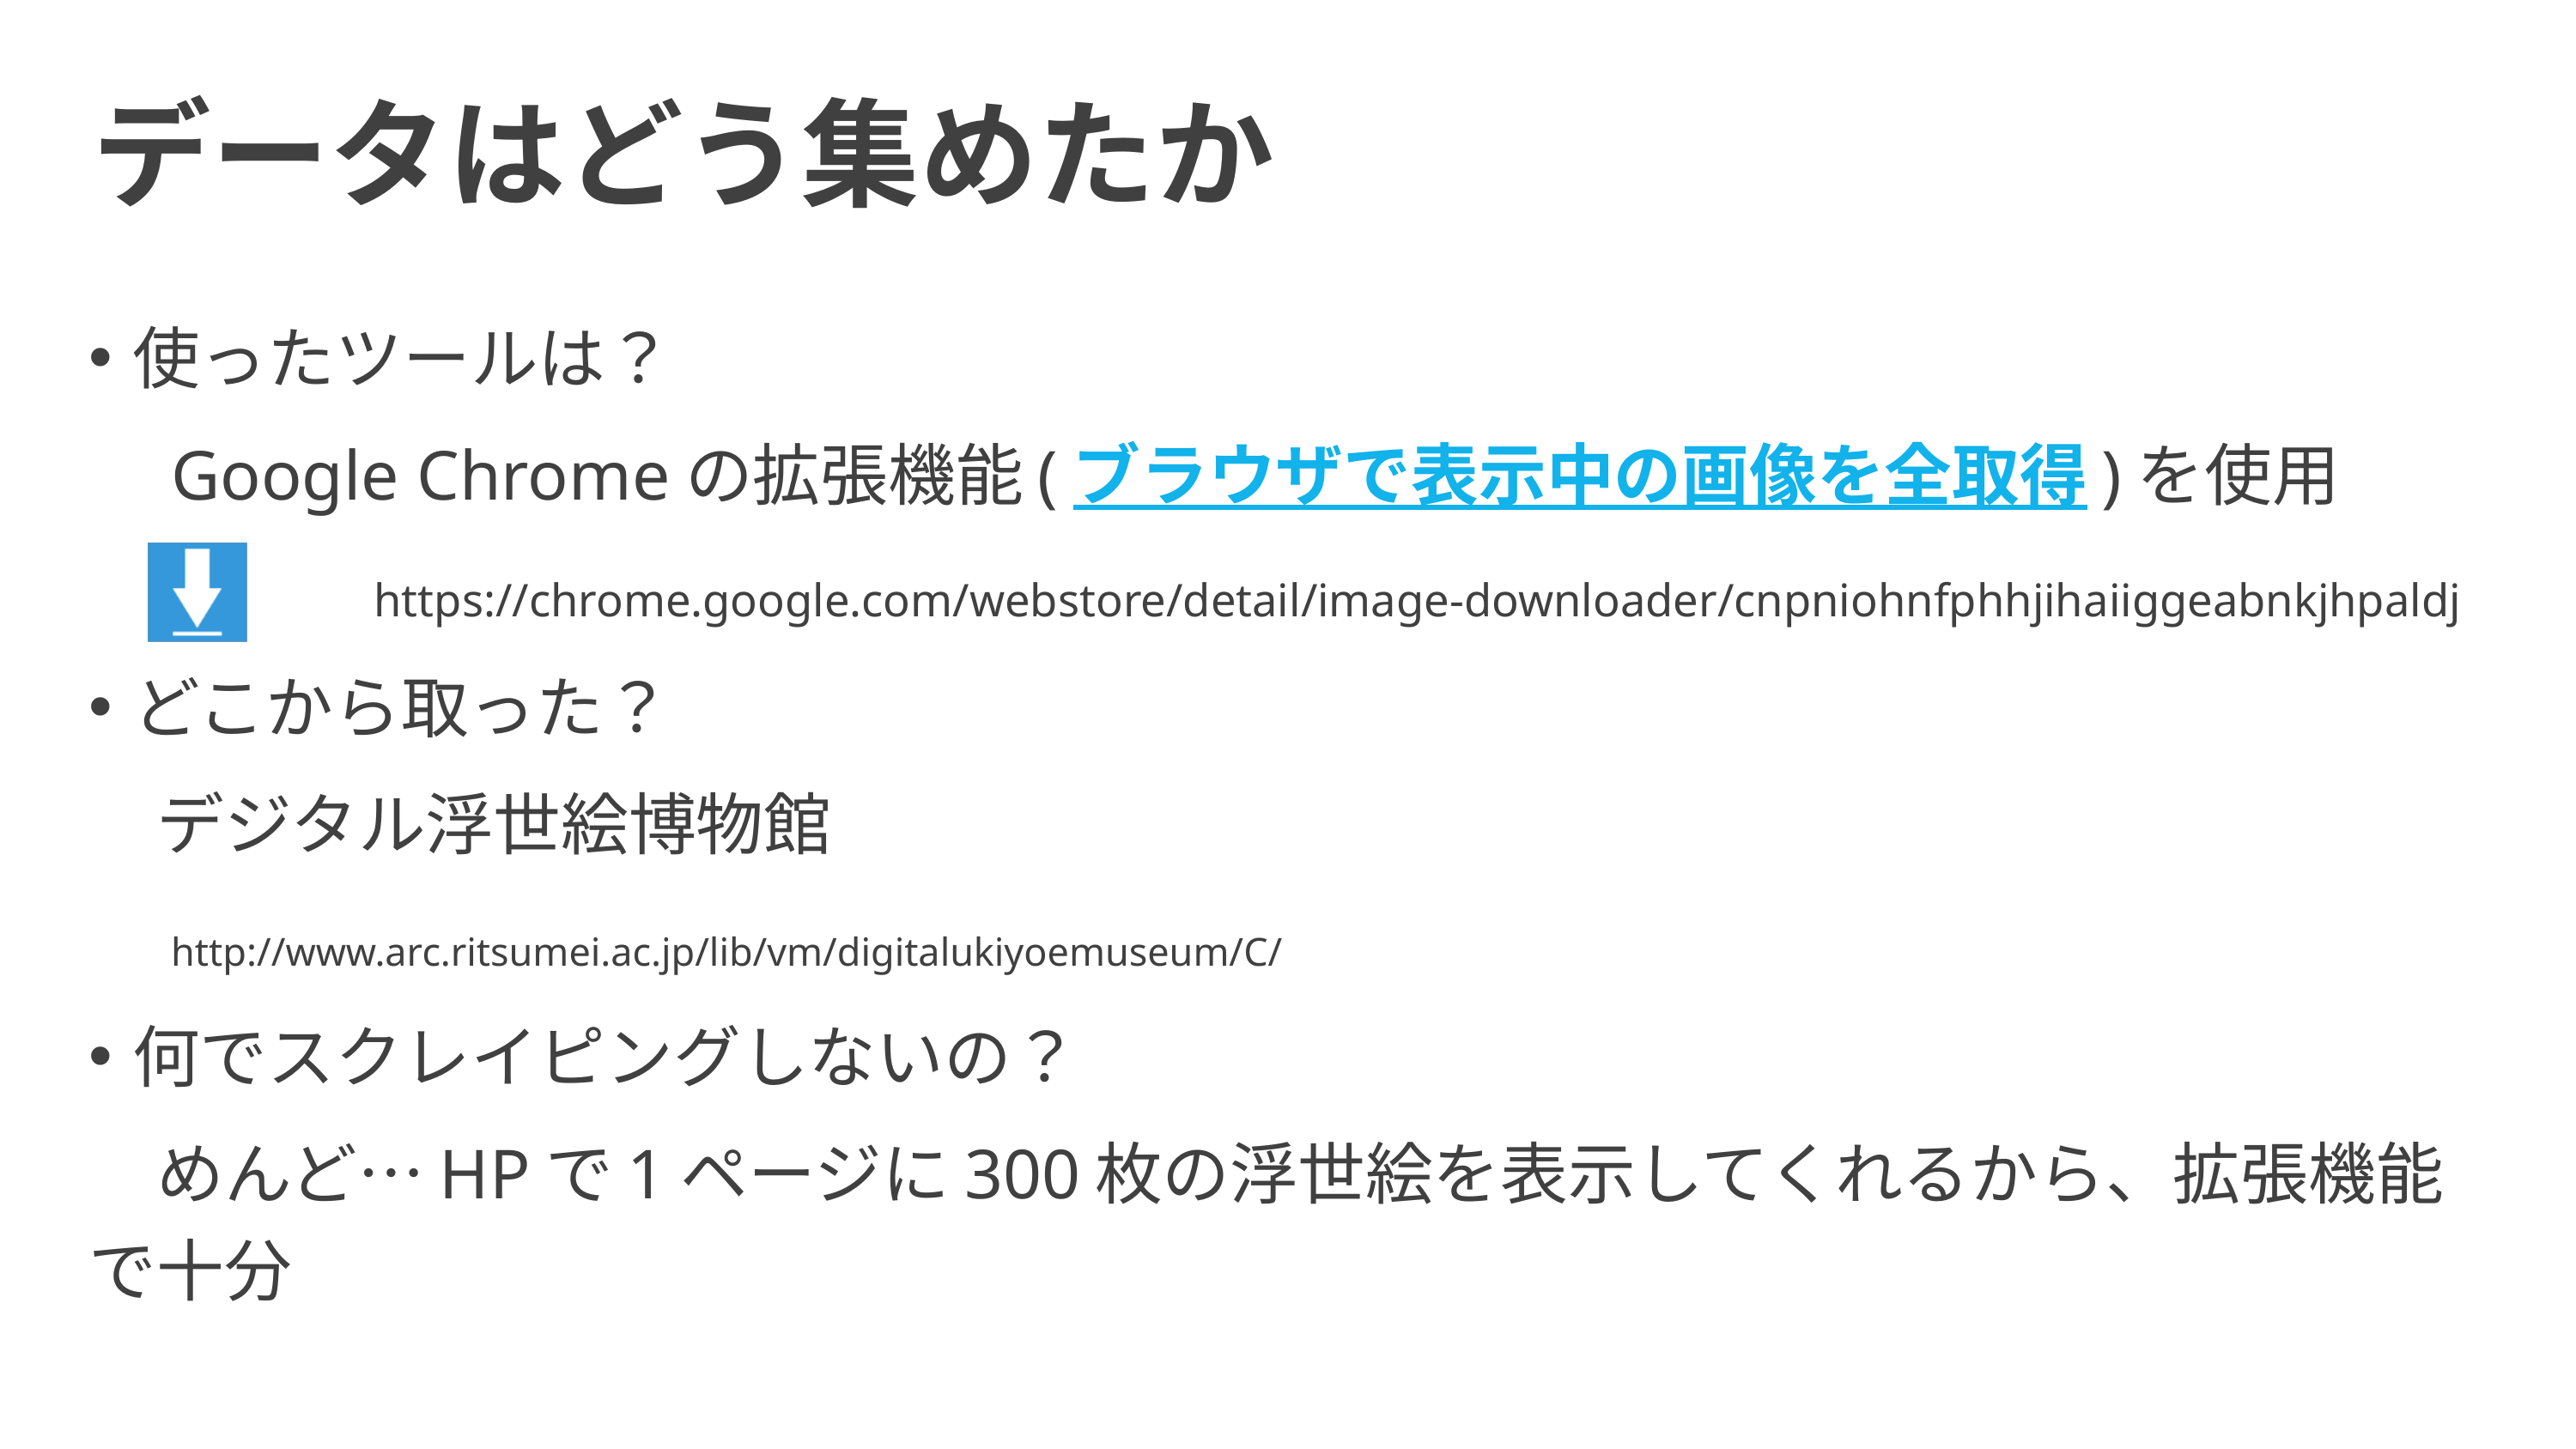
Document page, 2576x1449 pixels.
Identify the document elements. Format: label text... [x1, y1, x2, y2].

title データはどう集めたか [80, 24, 2494, 248]
picture [131, 526, 264, 658]
list 使ったツールは？ Google Chromeの拡張機能(ブラウザで表示中の画像を全取得)を使用 https://chrome.google.com/webstore/detail/image-downloader/cnpniohnfphhjihaiiggeabnkjhpaldj どこから取った？ デジタル浮世絵博物館 http://www.arc.ritsumei.ac.jp/lib/vm/digitalukiyoemuseum/C/ 何でスクレイピングしないの？ めんど…HPで1ページに300枚の浮世絵を表示してくれるから、拡張機能で十分 [76, 293, 2494, 1363]
